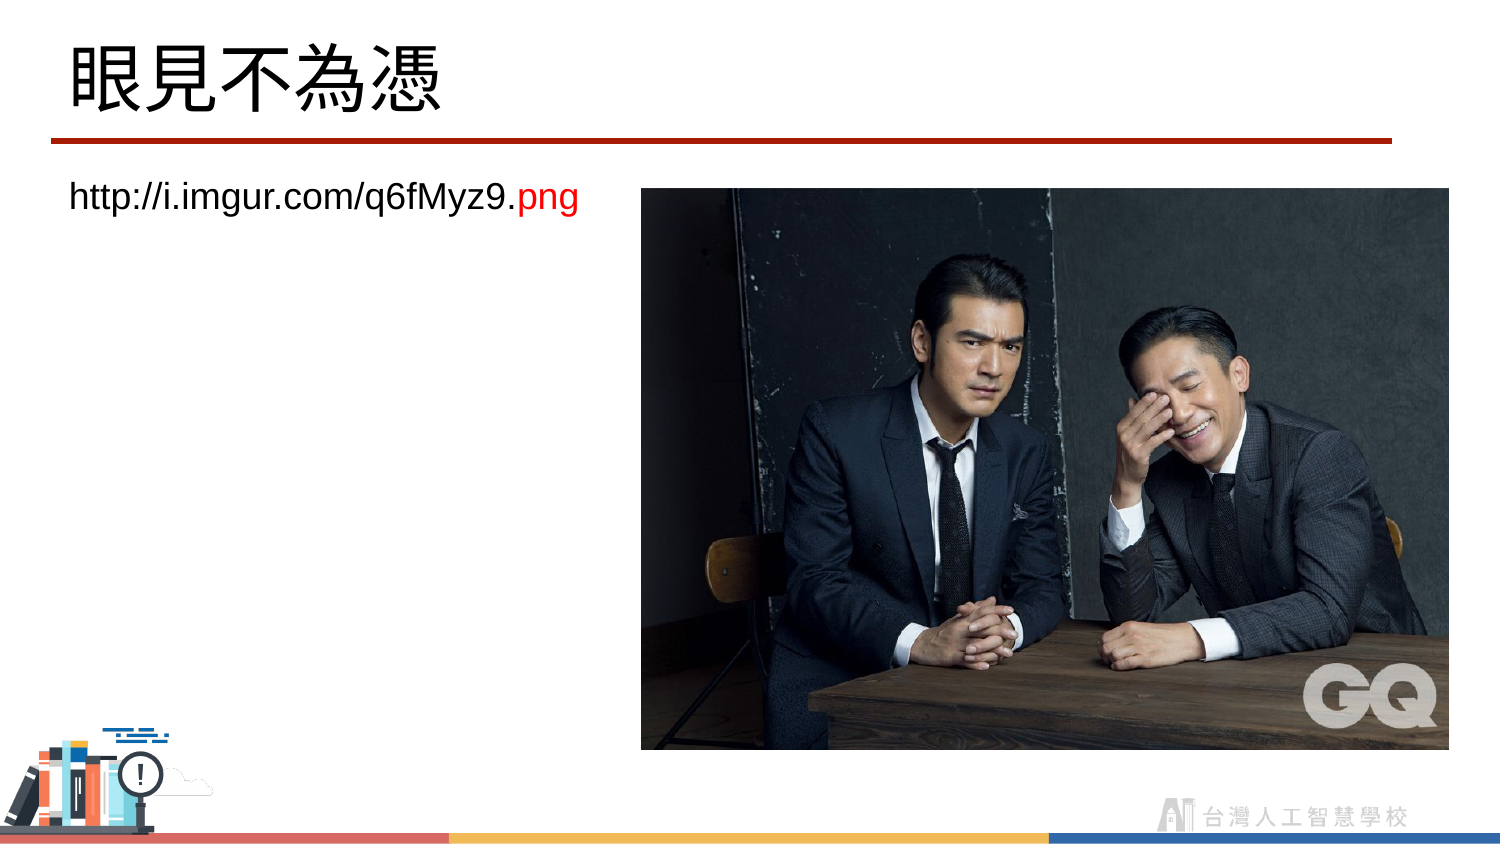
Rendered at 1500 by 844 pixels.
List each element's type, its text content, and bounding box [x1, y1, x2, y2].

picture [641, 188, 1450, 750]
list http://i.imgur.com/q6fMyz9.png [63, 159, 1462, 796]
title 眼見不為憑 [63, 29, 1462, 124]
picture [0, 728, 213, 835]
